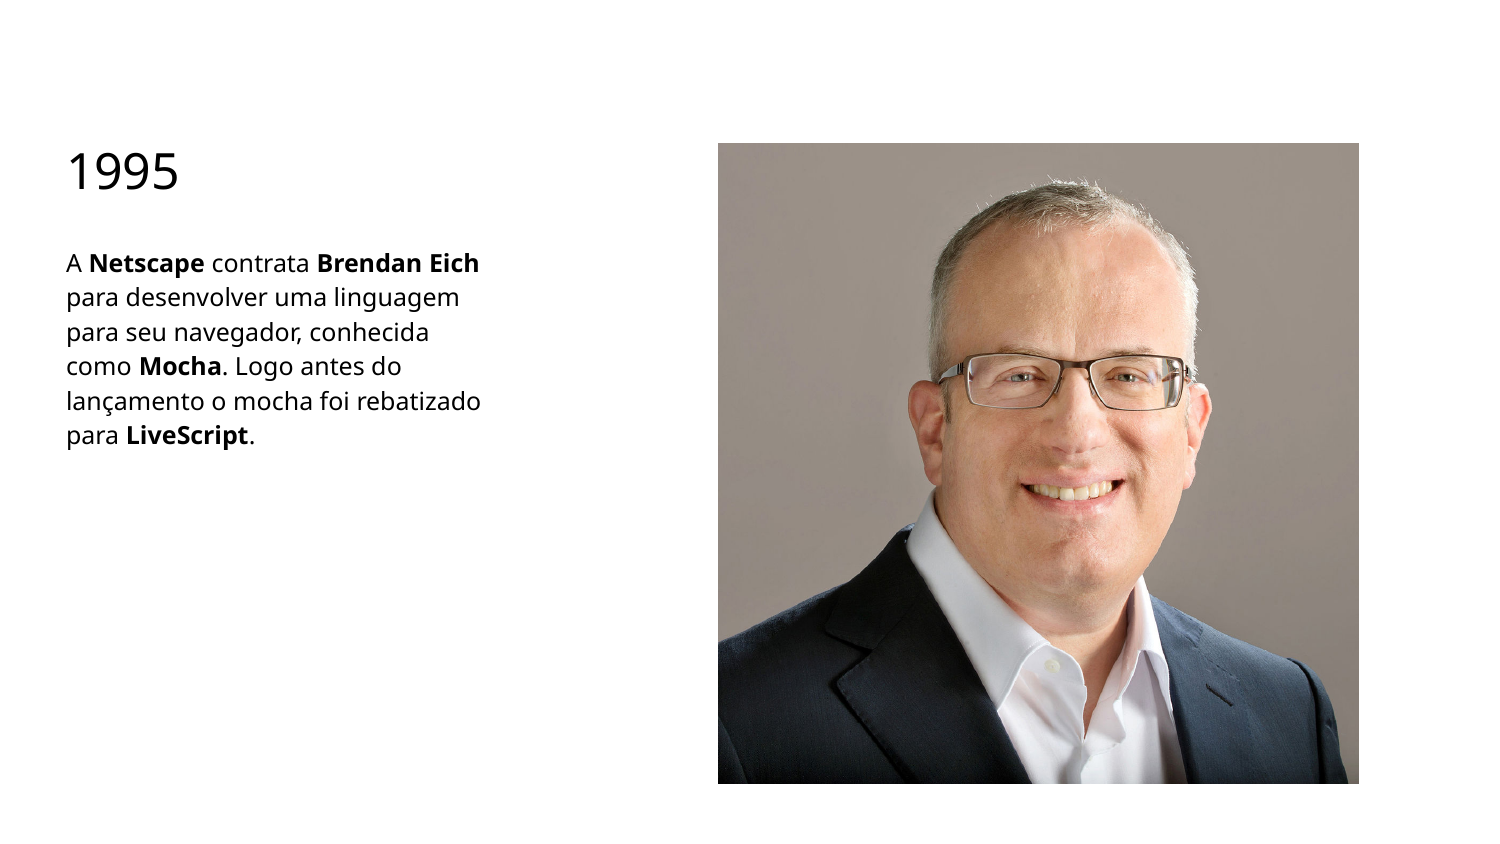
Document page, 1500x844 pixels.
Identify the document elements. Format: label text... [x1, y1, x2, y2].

picture [718, 143, 1359, 784]
title 1995 [51, 91, 512, 216]
list A Netscape contrata Brendan Eich para desenvolver uma linguagem para seu navegador, conhecida como Mocha. Logo antes do lançamento o mocha foi rebatizado para LiveScript. [51, 227, 512, 750]
